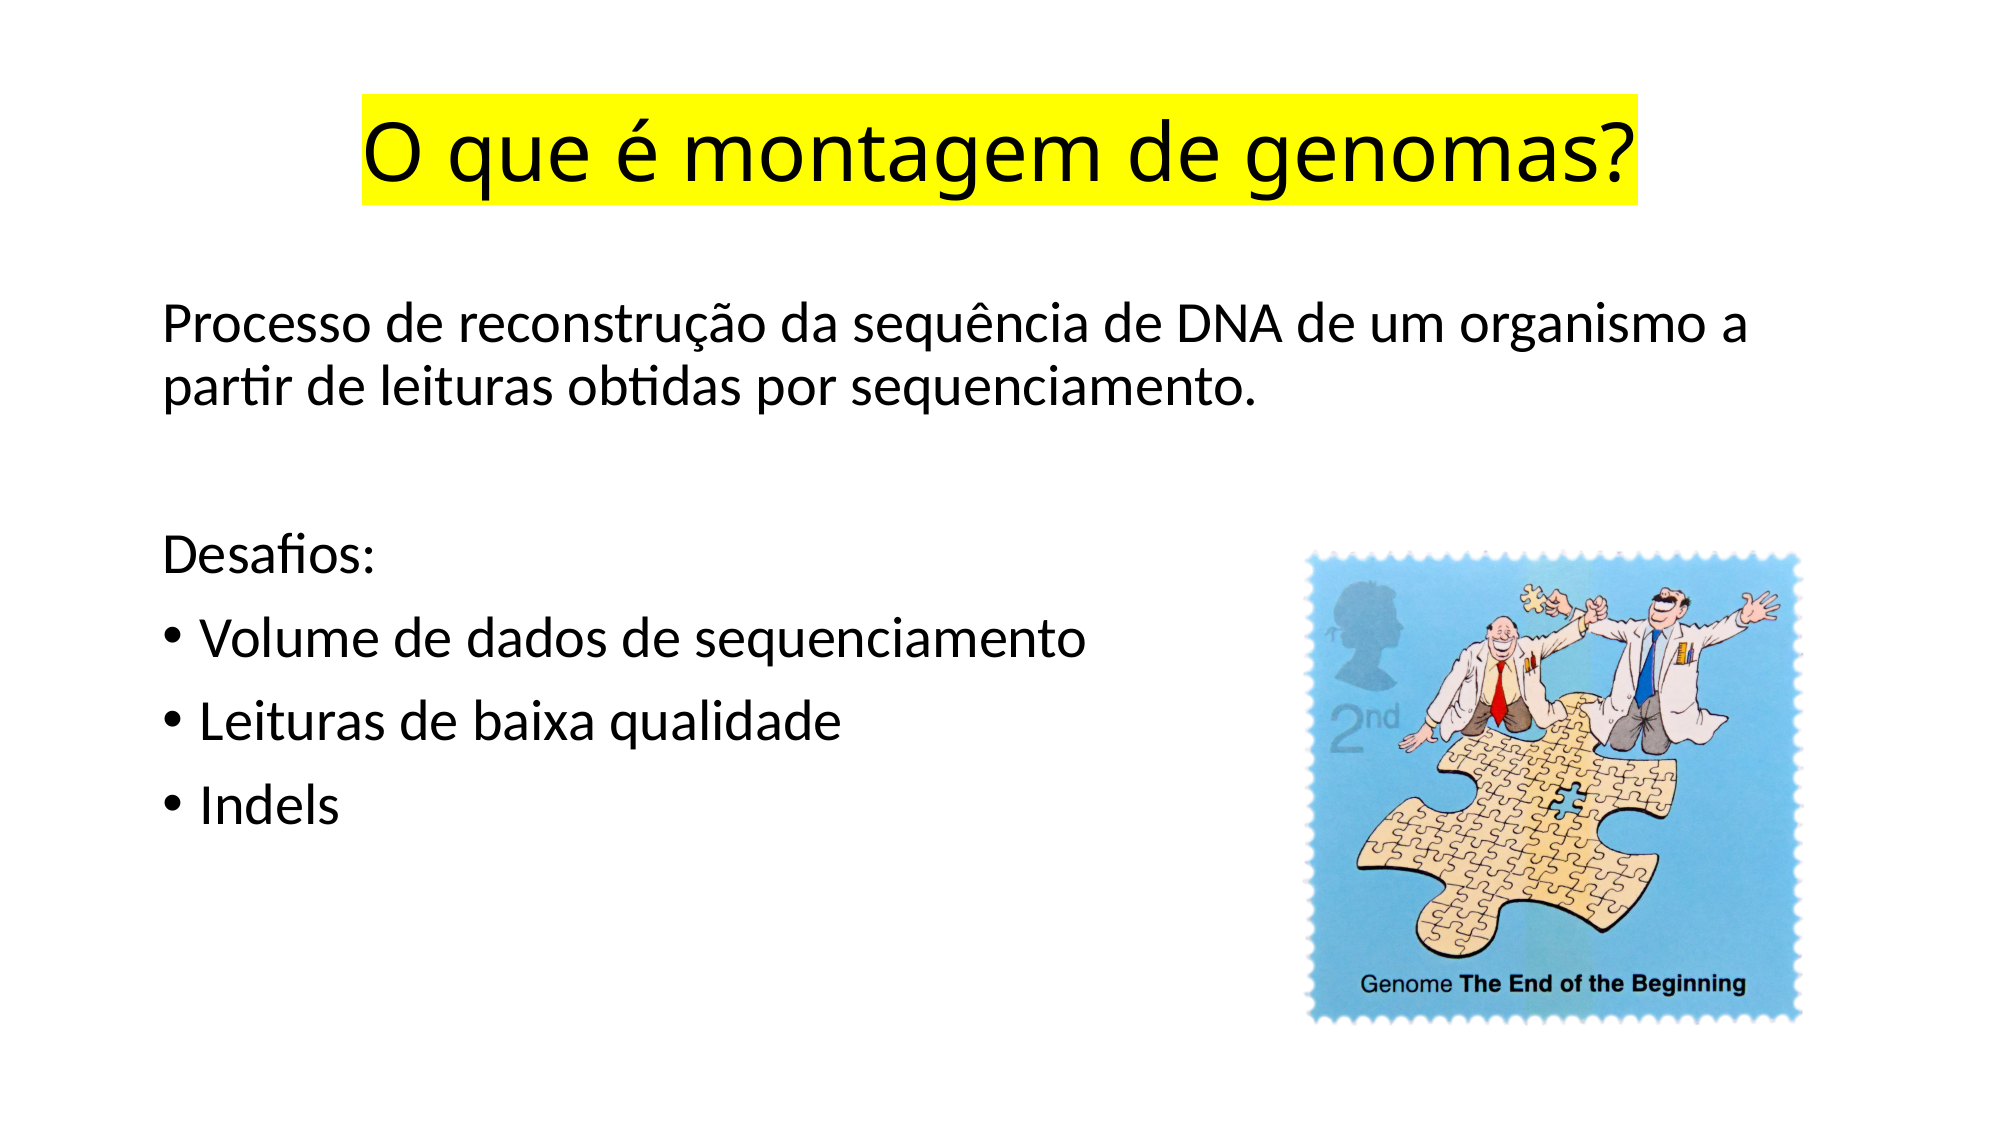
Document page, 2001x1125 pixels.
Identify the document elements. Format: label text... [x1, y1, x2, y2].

title O que é montagem de genomas? [137, 102, 1863, 207]
list Processo de reconstrução da sequência de DNA de um organismo a partir de leituras obtidas por sequenciamento. Desafios: Volume de dados de sequenciamento Leituras de baixa qualidade Indels [147, 284, 1853, 1034]
picture [1281, 526, 1829, 1059]
